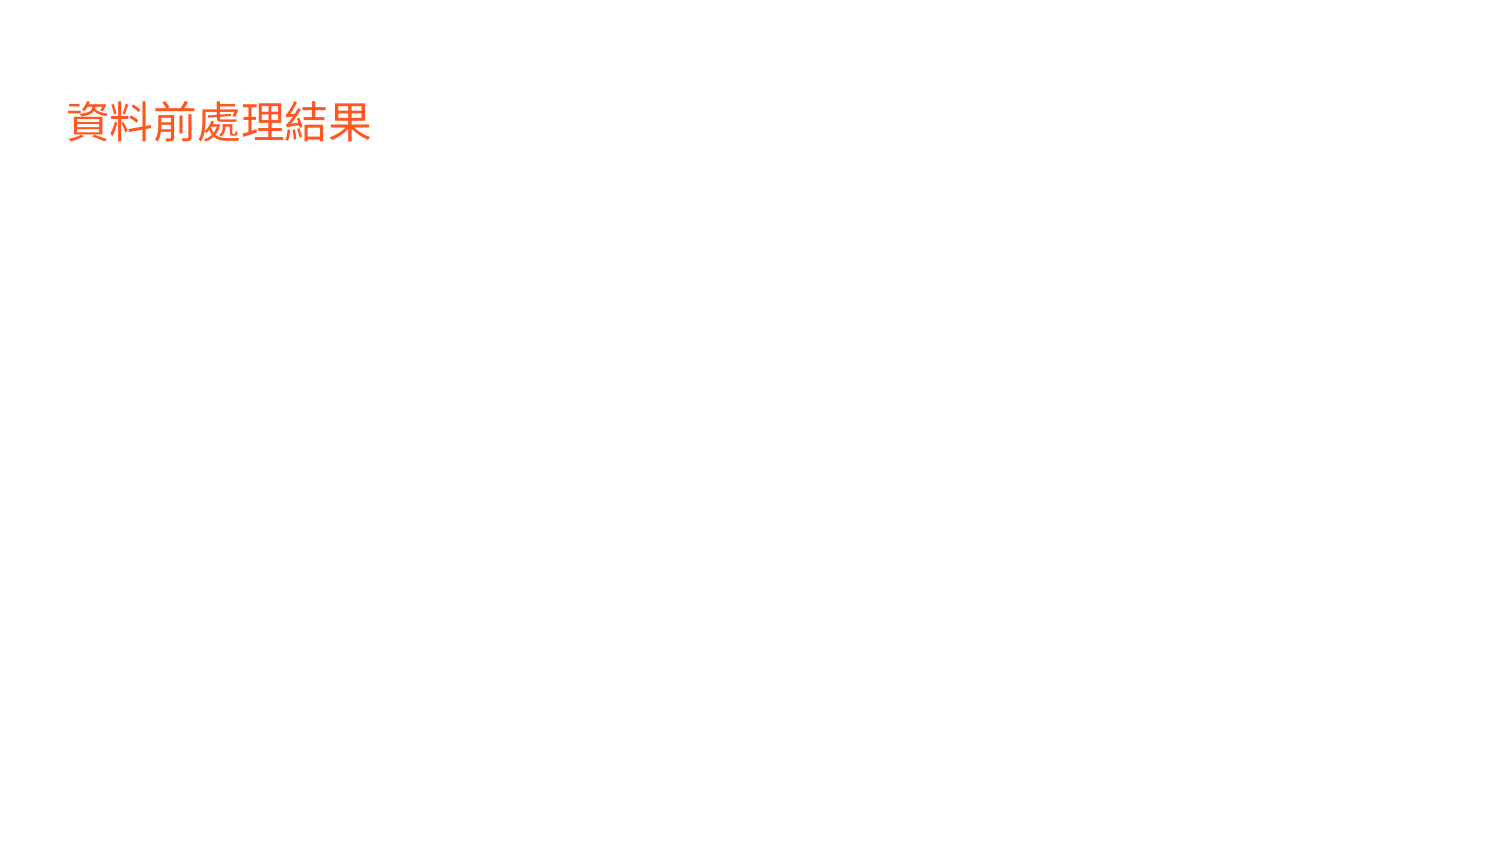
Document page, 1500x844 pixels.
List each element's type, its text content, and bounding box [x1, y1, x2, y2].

title 資料前處理結果 [51, 72, 1449, 167]
